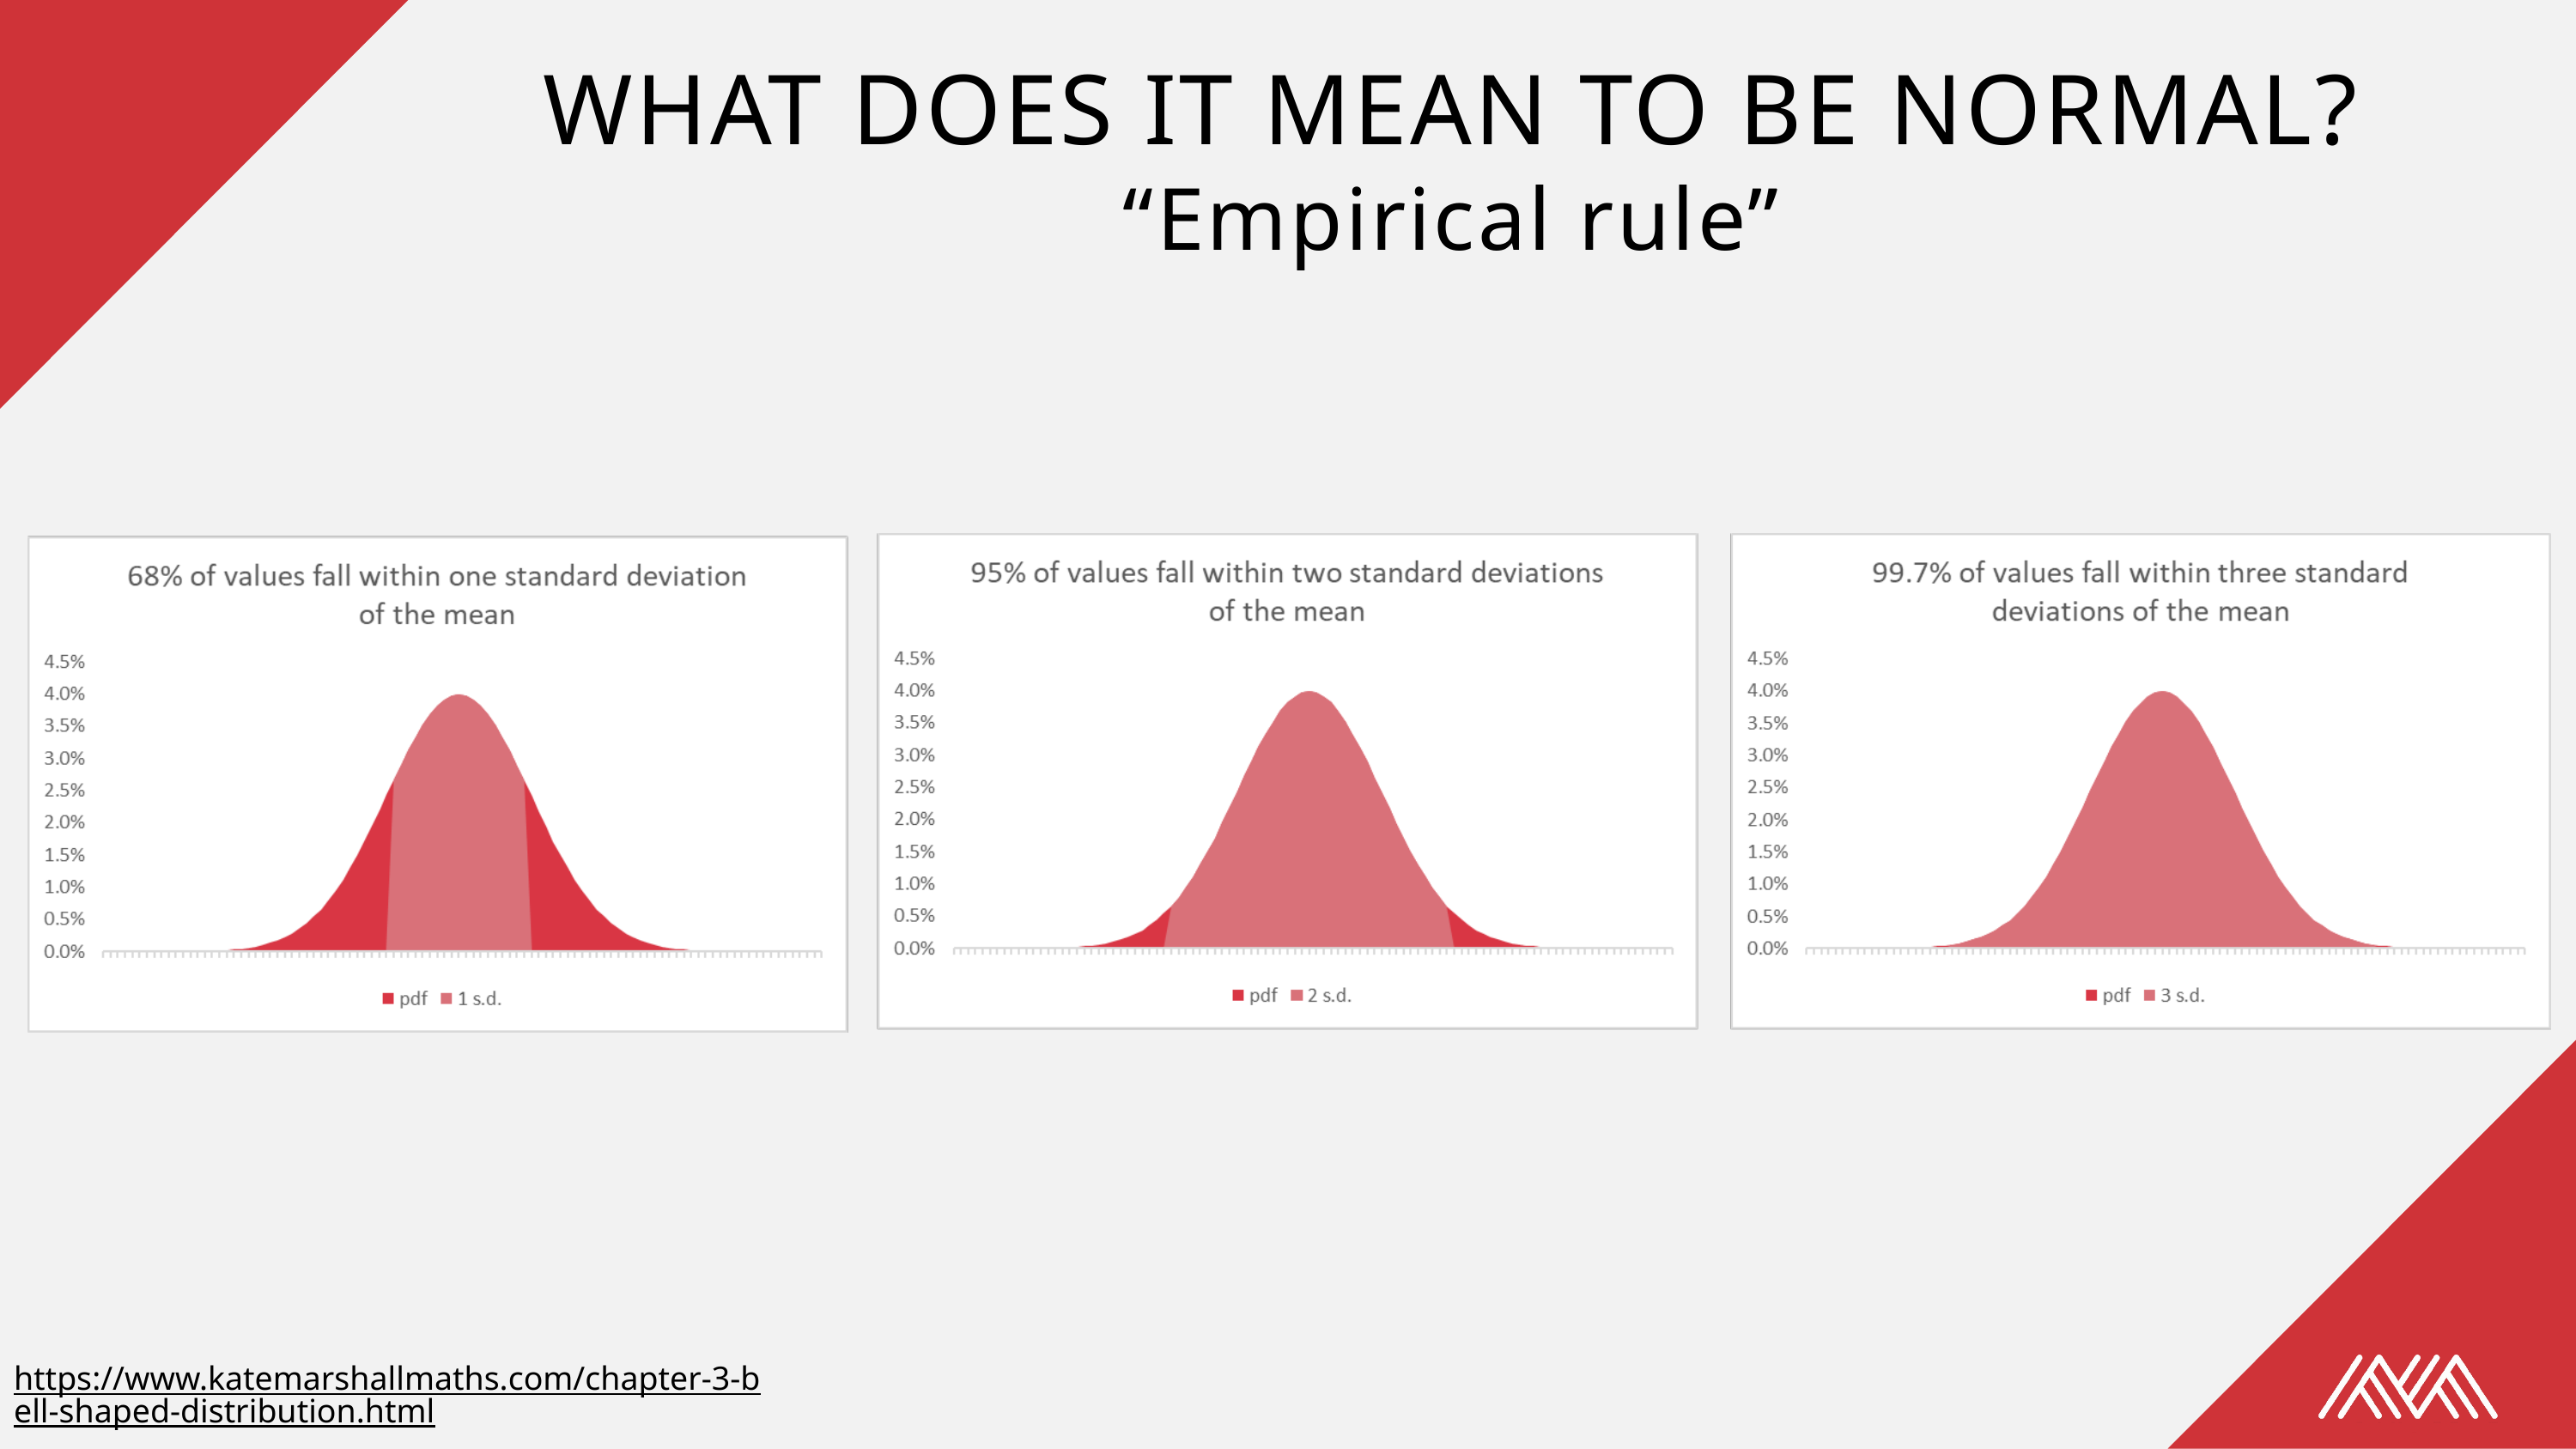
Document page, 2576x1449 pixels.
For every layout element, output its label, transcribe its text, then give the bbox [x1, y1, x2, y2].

picture [2267, 1303, 2551, 1449]
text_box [0, 0, 409, 409]
text_box https://www.katemarshallmaths.com/chapter-3-bell-shaped-distribution.html [1, 1351, 775, 1447]
picture [27, 533, 2551, 1034]
text_box WHAT DOES IT MEAN TO BE NORMAL? “Empirical rule” [413, 48, 2576, 268]
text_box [2167, 1040, 2576, 1449]
